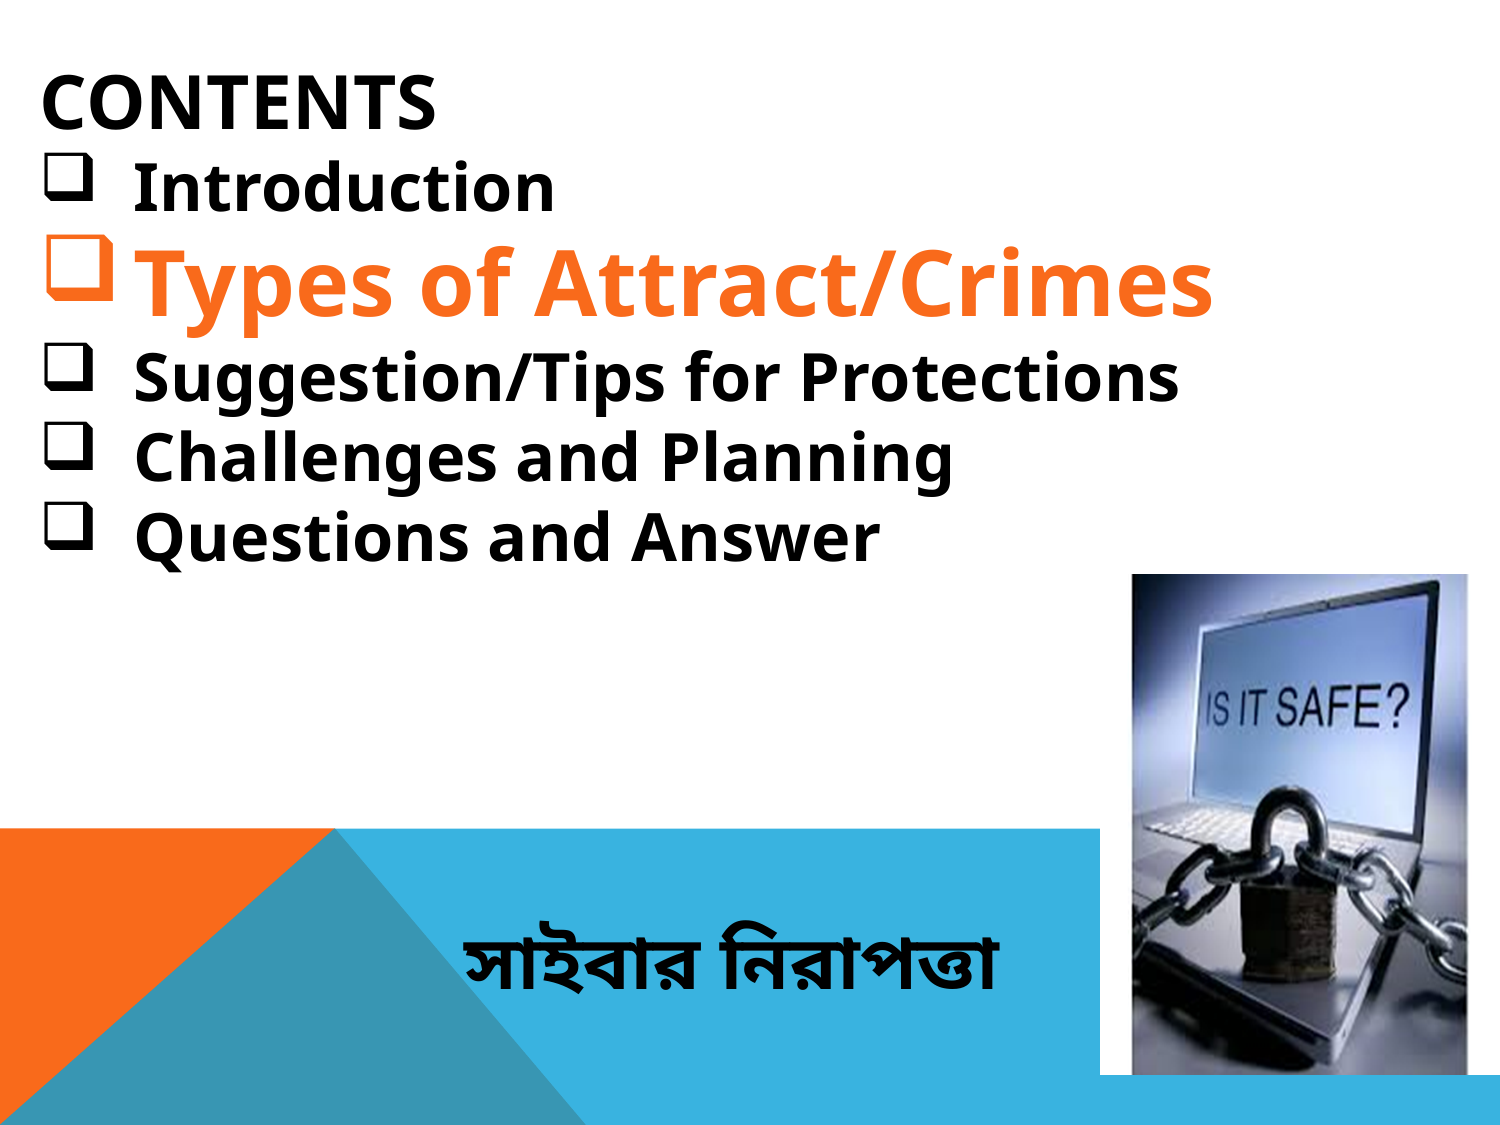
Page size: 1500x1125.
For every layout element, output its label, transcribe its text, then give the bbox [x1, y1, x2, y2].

picture [1099, 574, 1500, 1076]
text_box সাইবার নিরাপত্তা [449, 882, 1094, 1061]
text_box Contents Introduction Types of Attract/Crimes Suggestion/Tips for Protections Challenges and Planning Questions and Answer [24, 62, 1375, 575]
